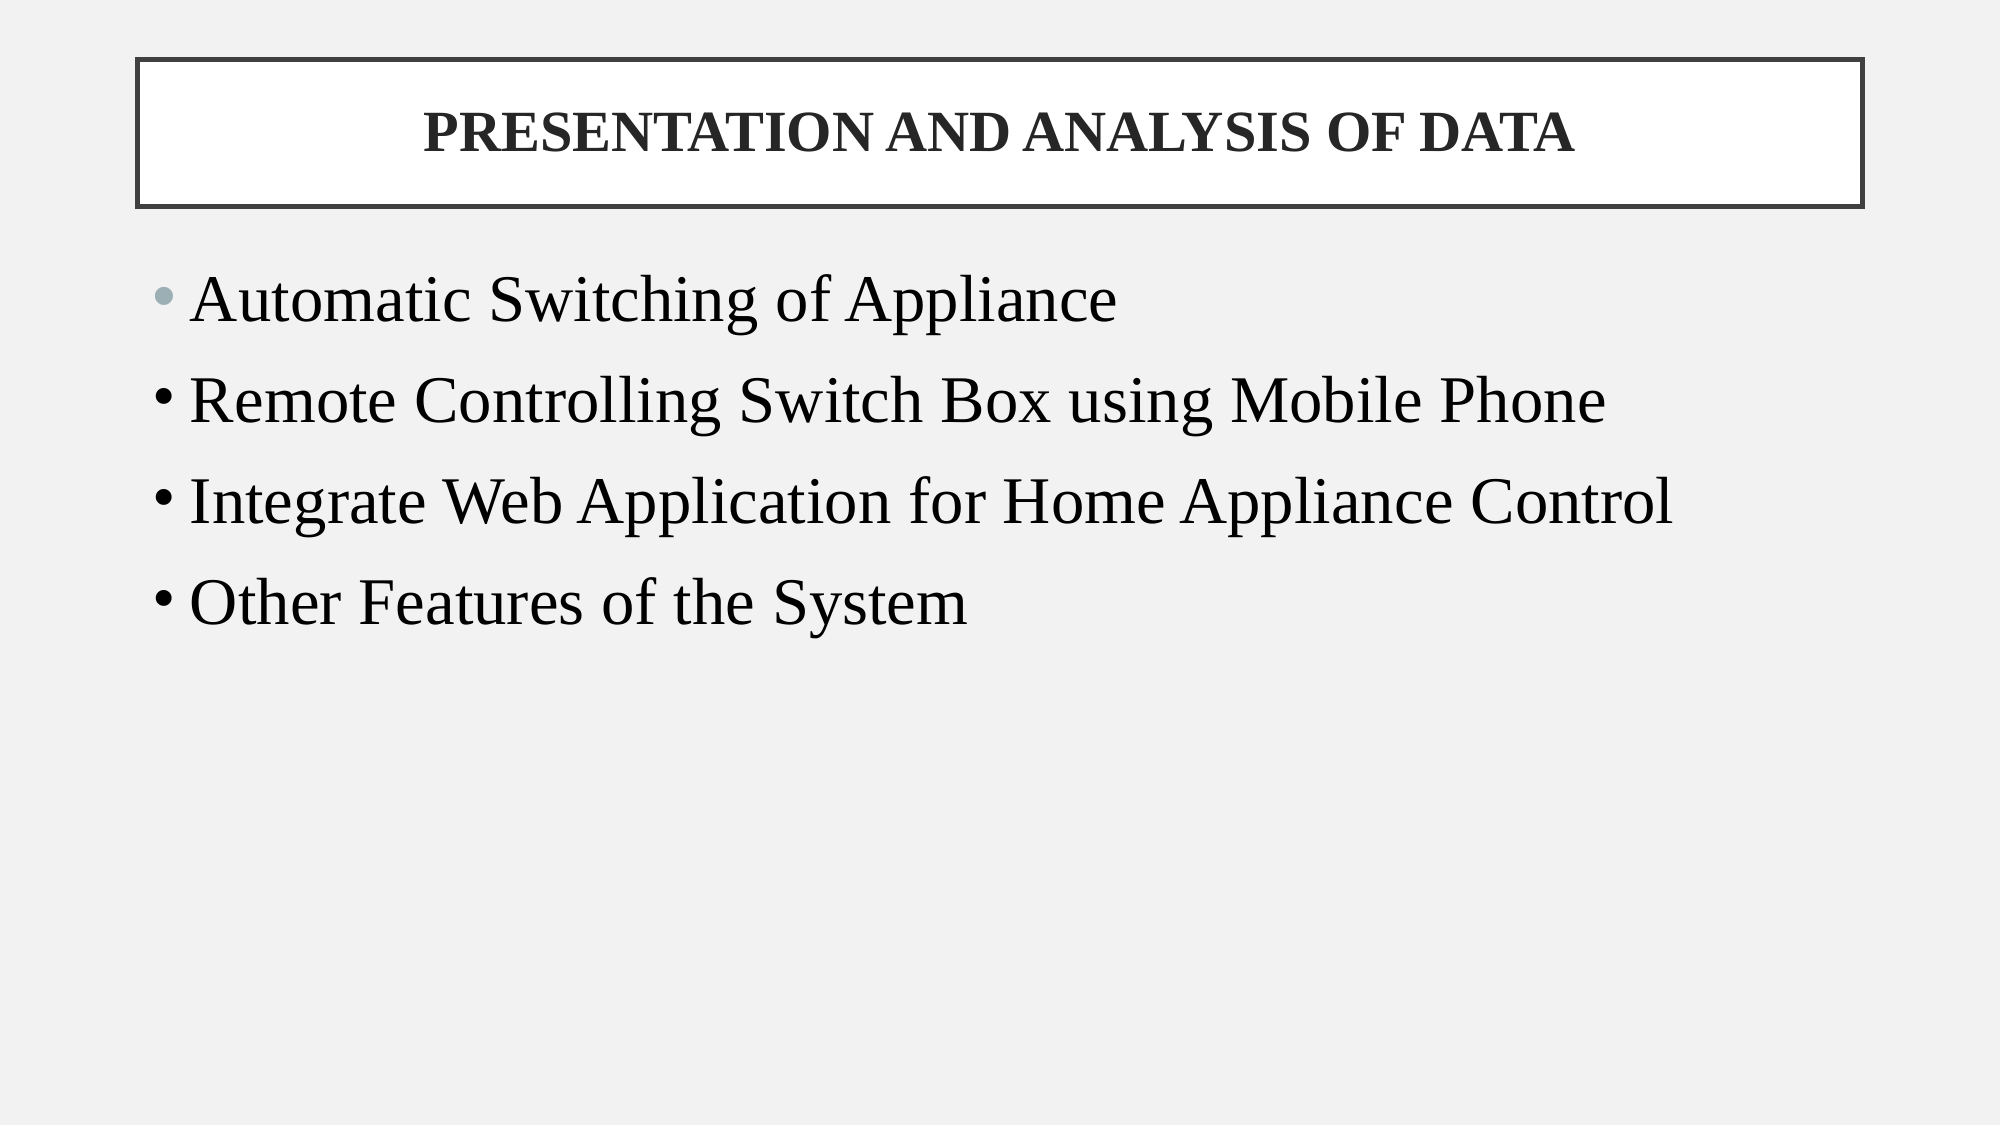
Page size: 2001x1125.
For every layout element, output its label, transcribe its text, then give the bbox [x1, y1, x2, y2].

title PRESENTATION AND ANALYSIS OF DATA [135, 57, 1865, 209]
list Automatic Switching of Appliance Remote Controlling Switch Box using Mobile Phone Integrate Web Application for Home Appliance Control Other Features of the System [137, 247, 1863, 1014]
